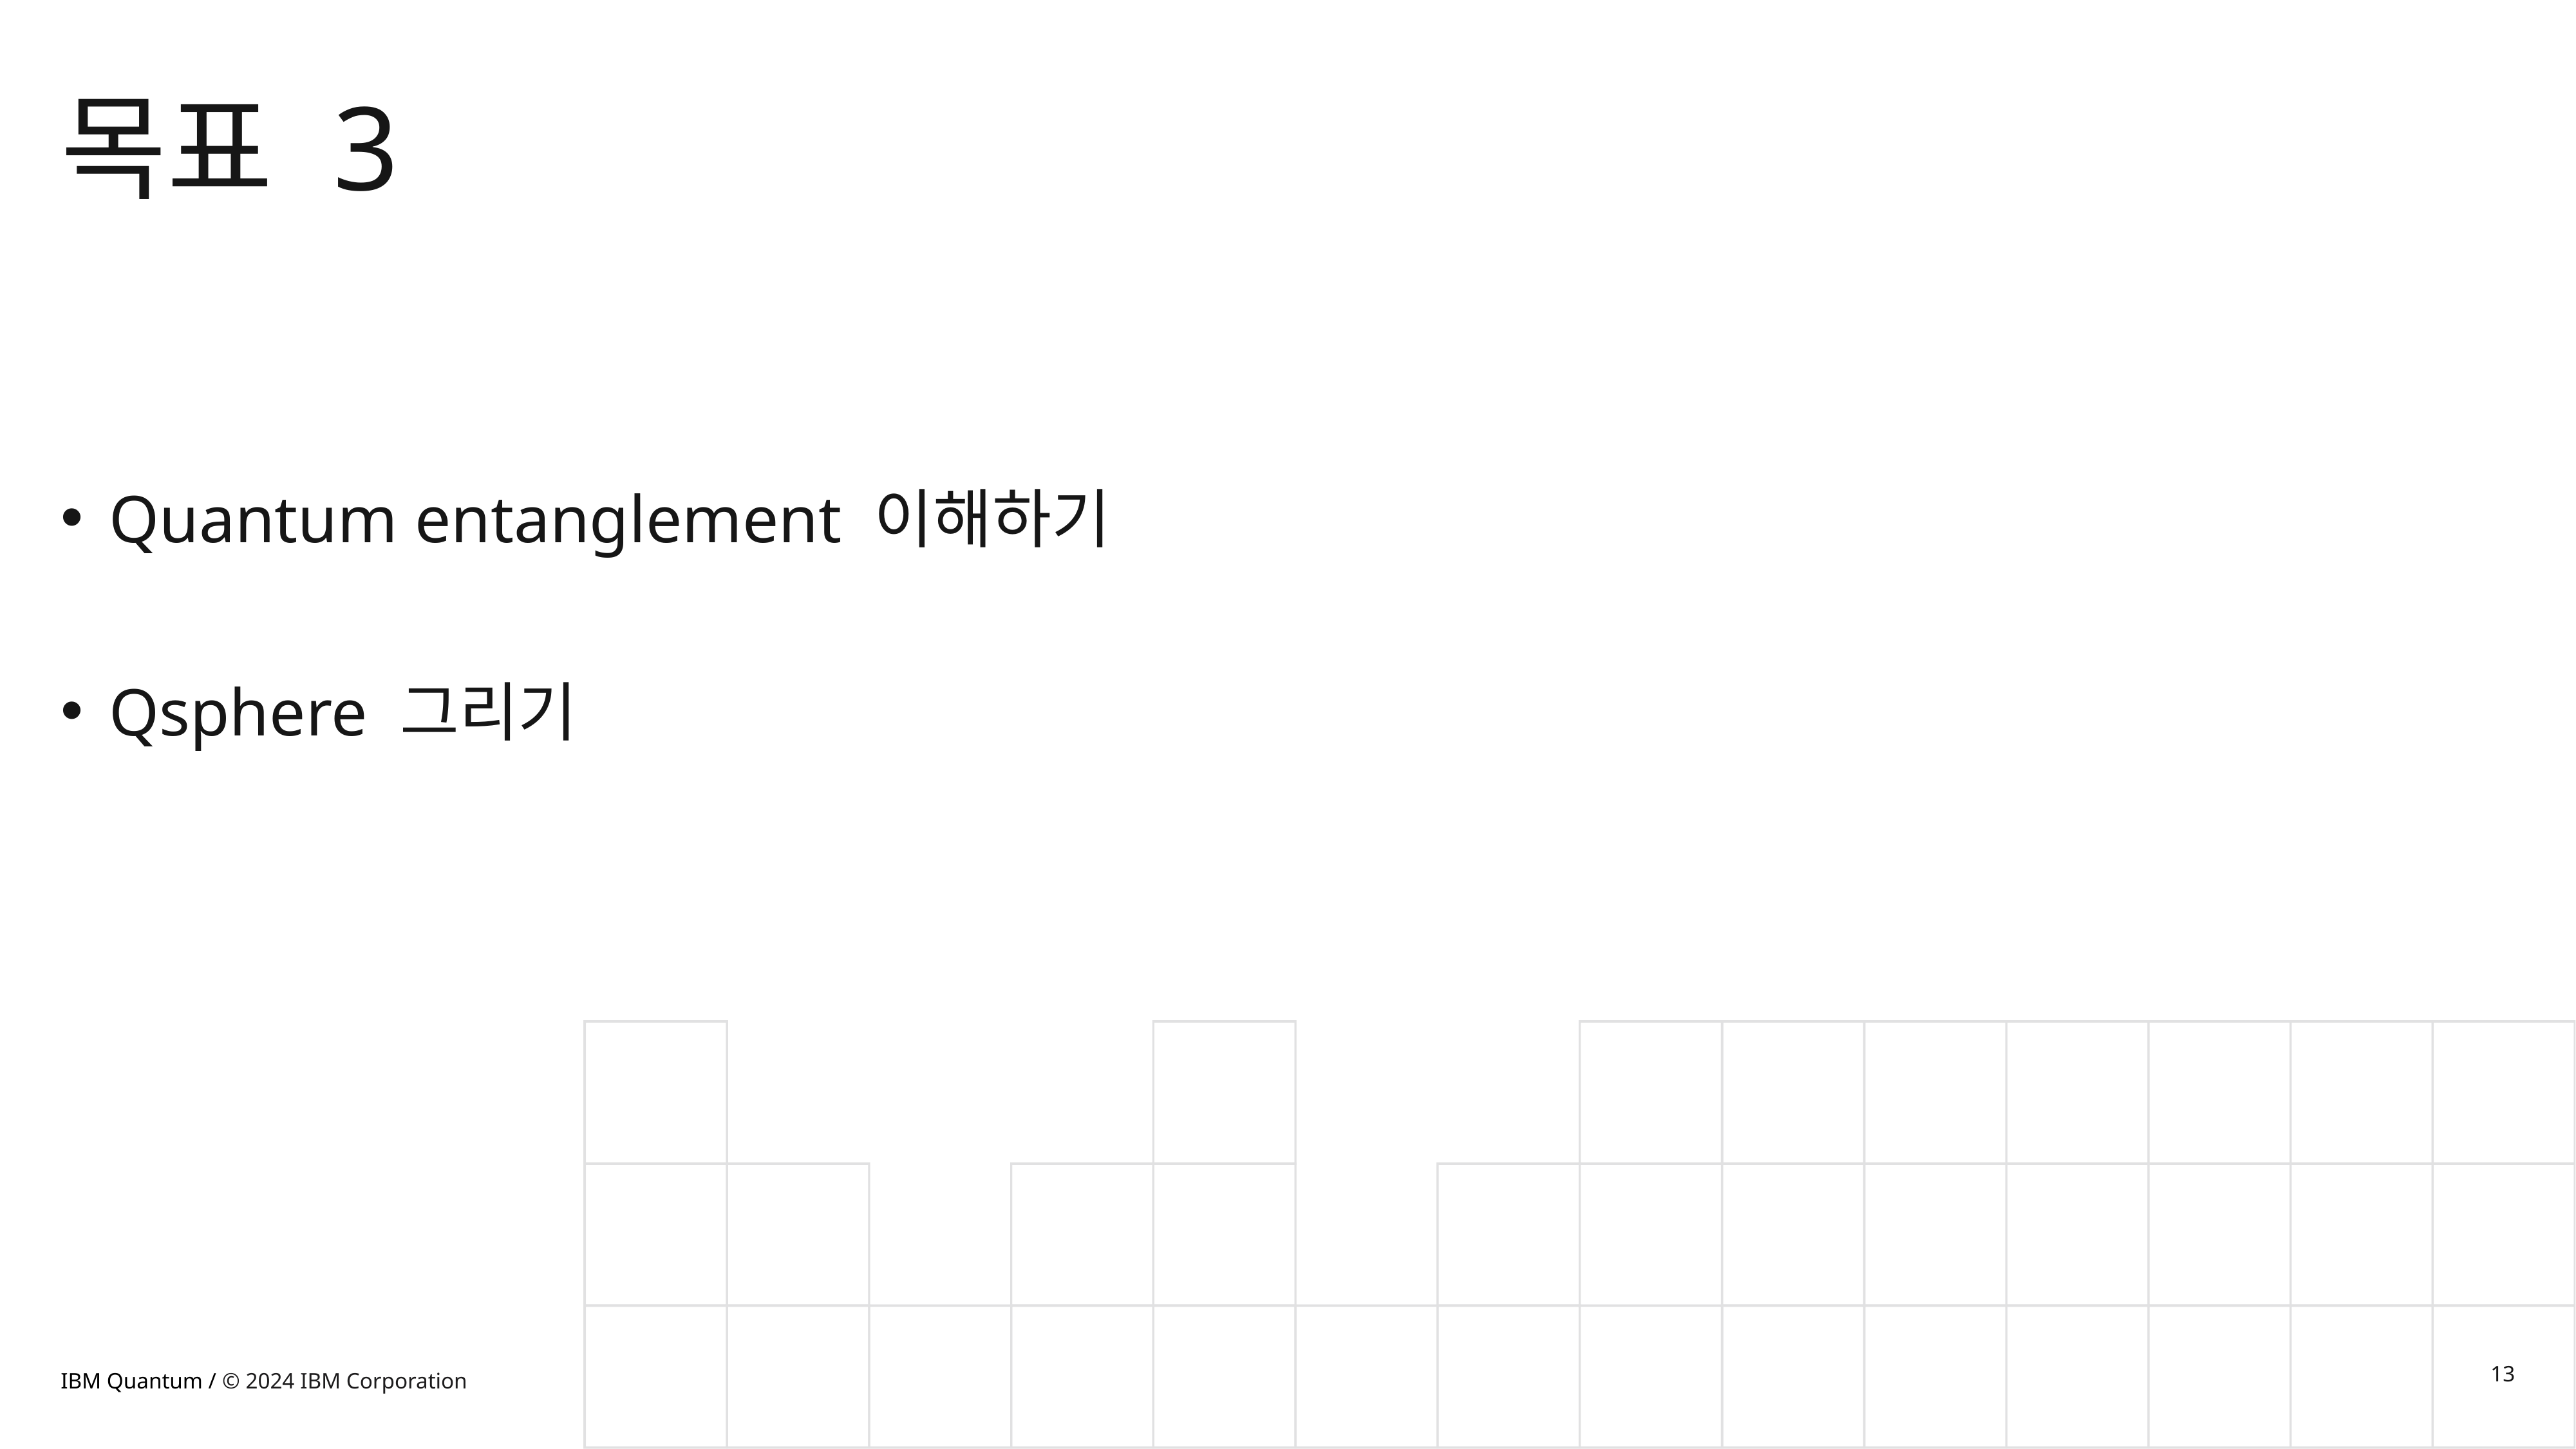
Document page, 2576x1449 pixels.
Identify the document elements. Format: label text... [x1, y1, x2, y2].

title 목표 3 [60, 60, 584, 223]
list Quantum entanglement 이해하기 Qsphere 그리기 [60, 361, 1660, 1269]
picture [583, 1020, 2576, 1449]
